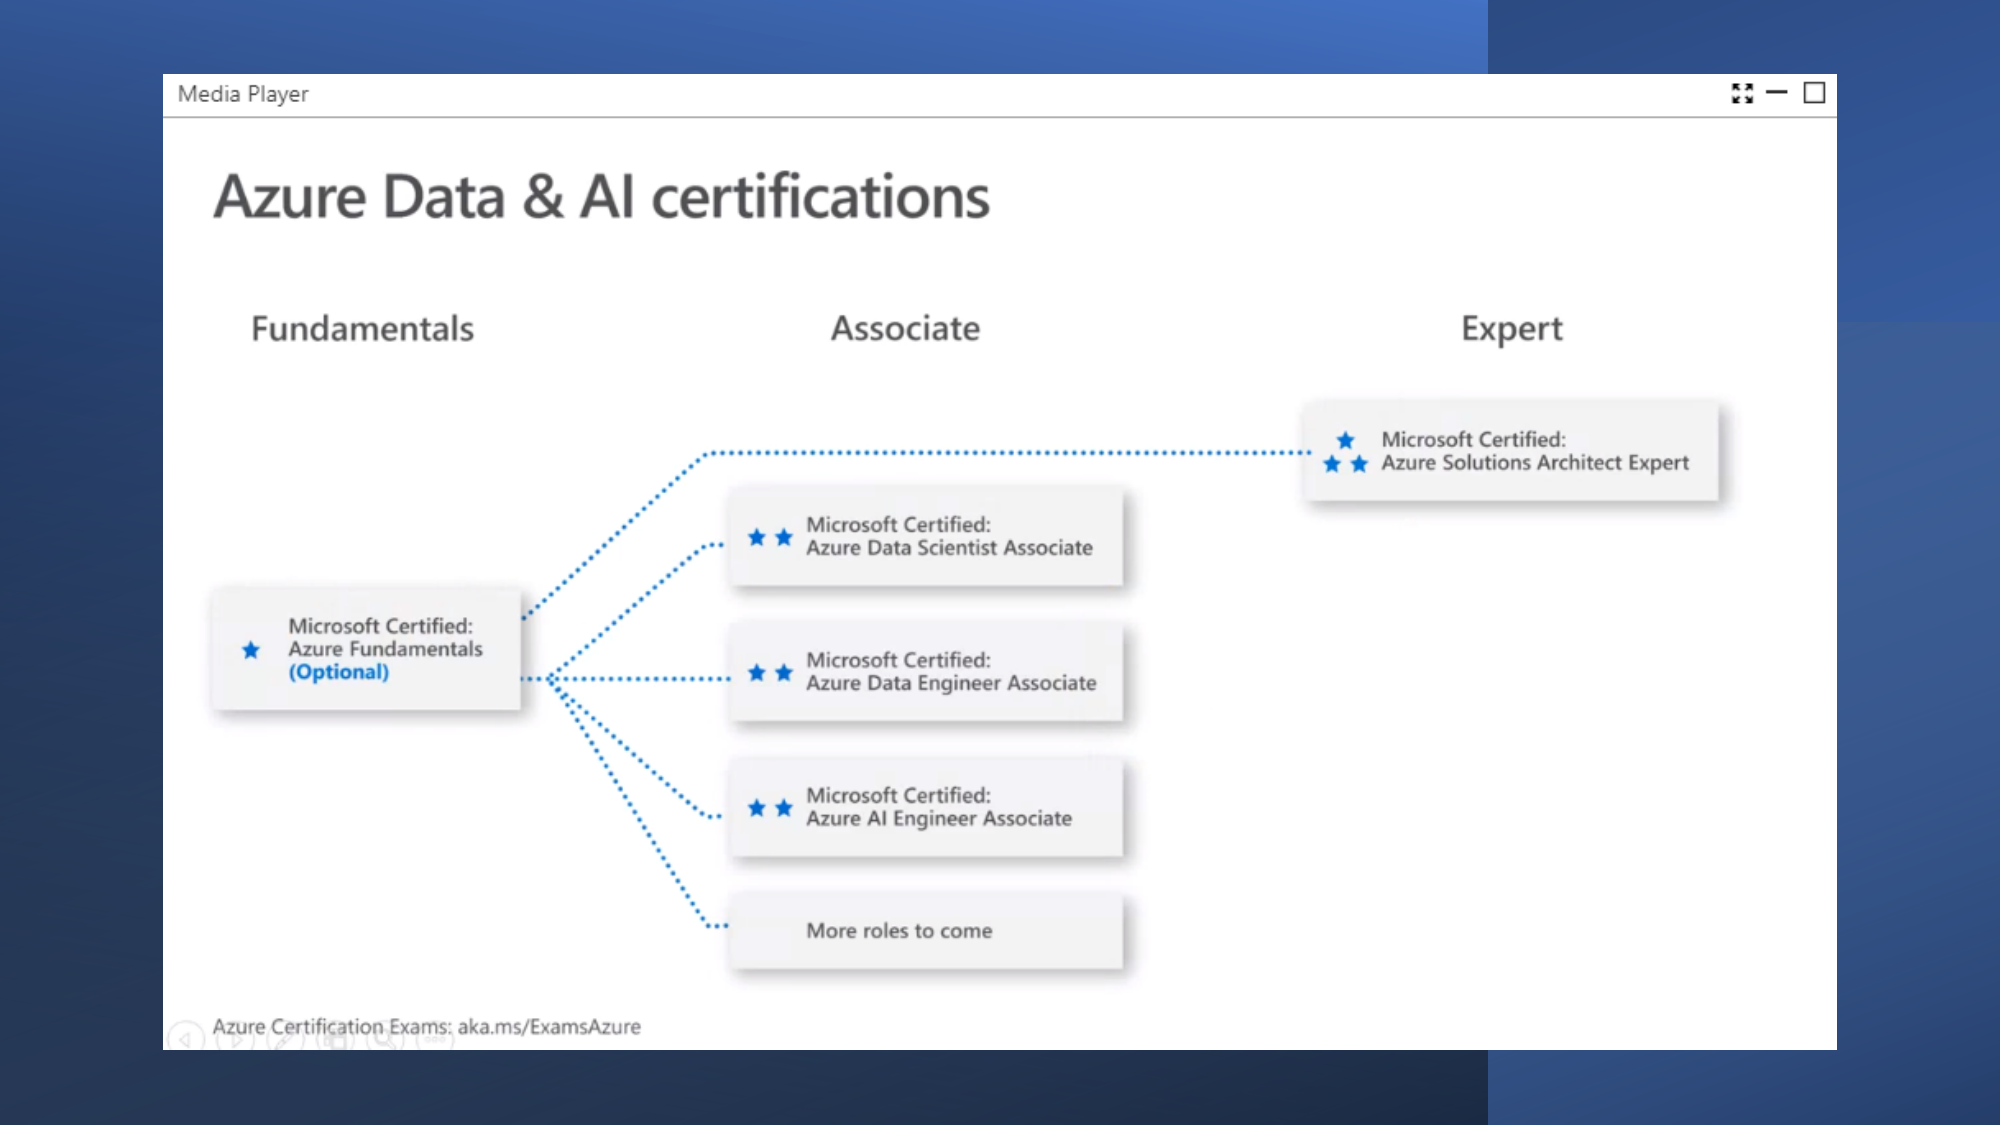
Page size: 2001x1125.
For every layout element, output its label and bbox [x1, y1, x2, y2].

text_box [1489, 0, 2000, 321]
picture [163, 74, 1837, 1050]
text_box [0, 0, 1489, 321]
text_box [0, 321, 2000, 1125]
